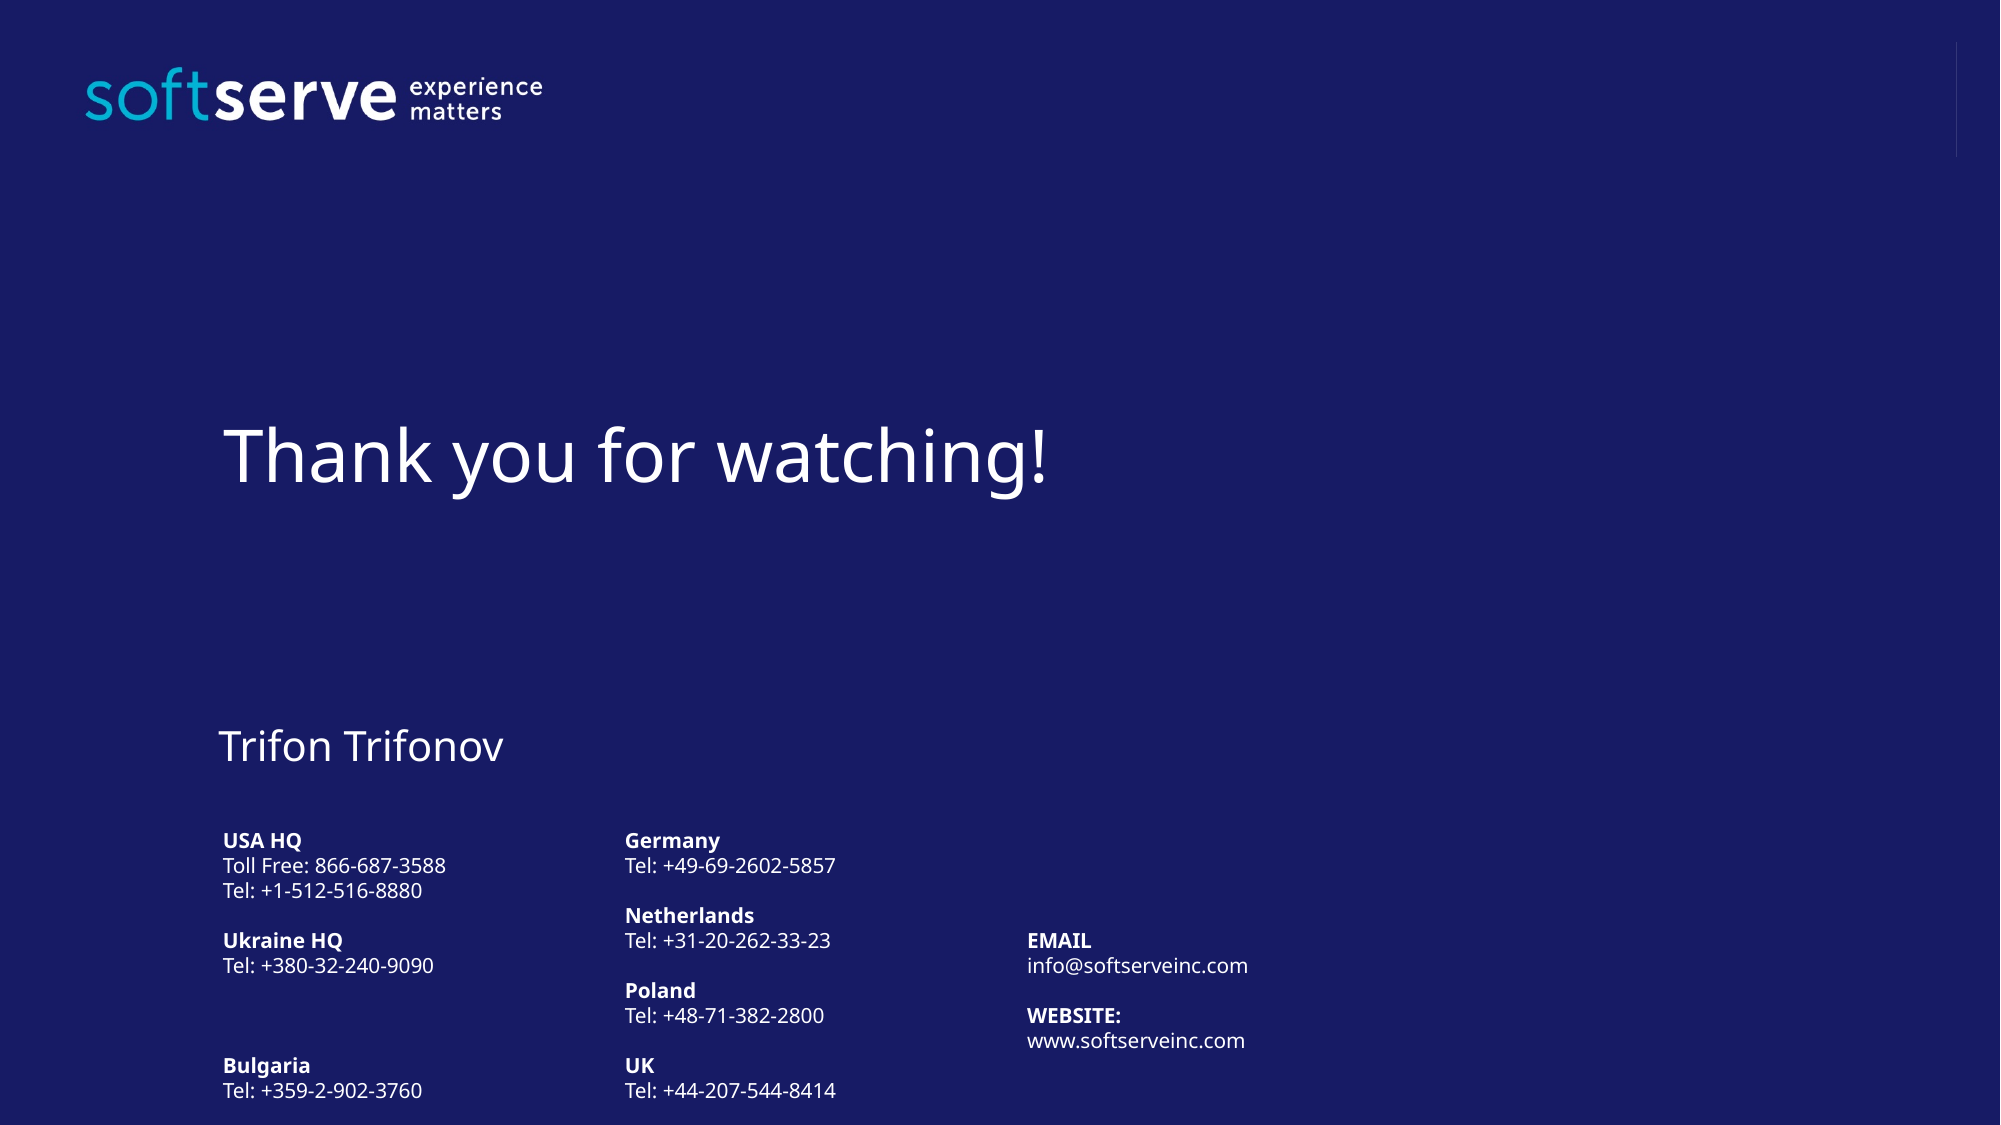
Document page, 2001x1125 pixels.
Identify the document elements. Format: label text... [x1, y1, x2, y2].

text_box Trifon Trifonov [203, 680, 667, 815]
picture [43, 42, 1957, 157]
title Thank you for watching! [208, 349, 1073, 568]
